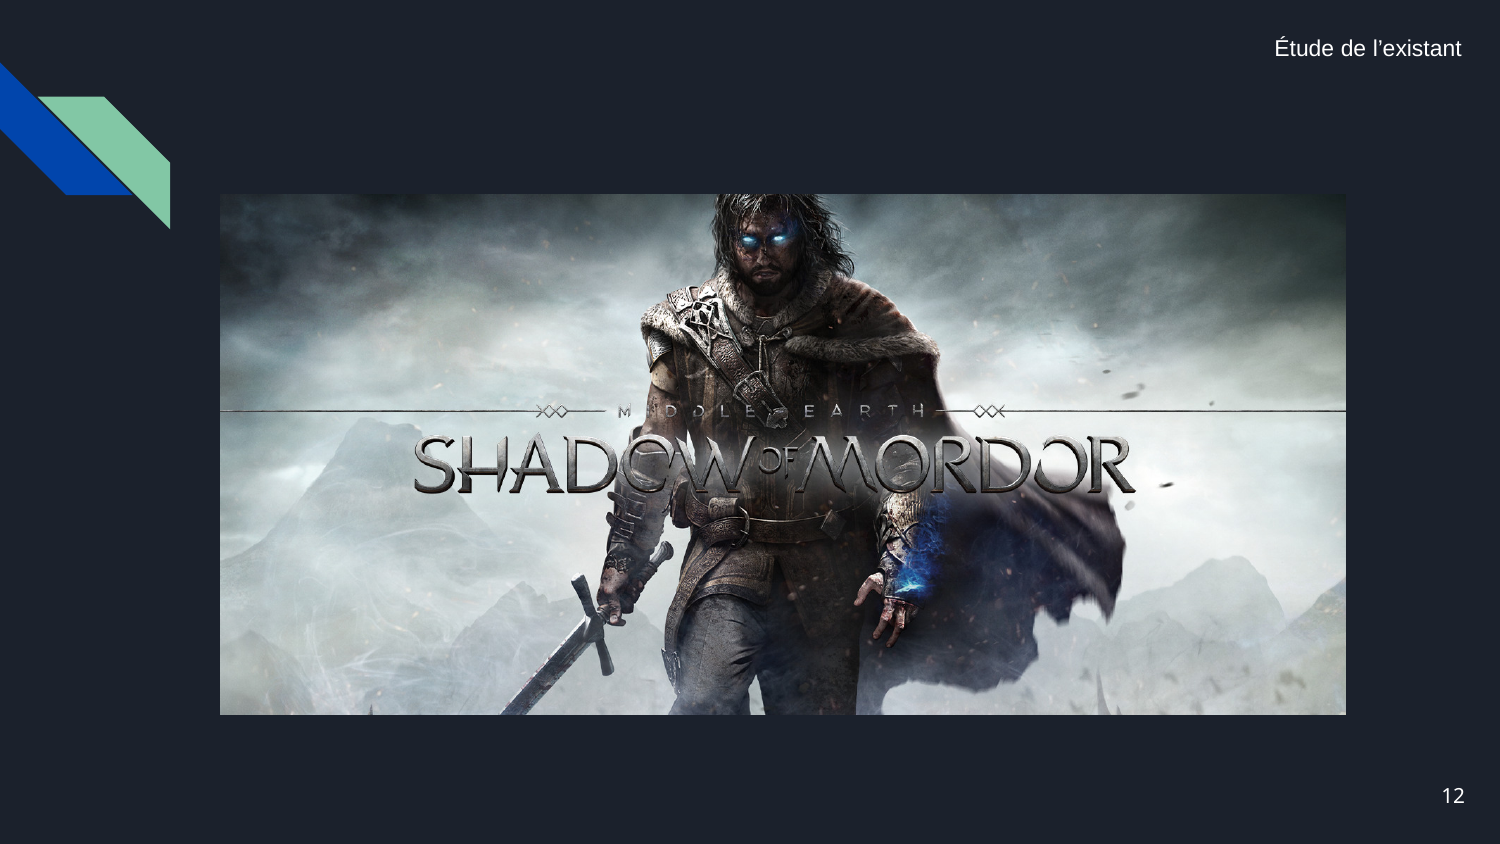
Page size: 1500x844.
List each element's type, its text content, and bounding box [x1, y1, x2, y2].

slide_number 12 [1389, 764, 1480, 830]
picture [220, 194, 1346, 716]
text_box Étude de l’existant [1259, 14, 1500, 65]
